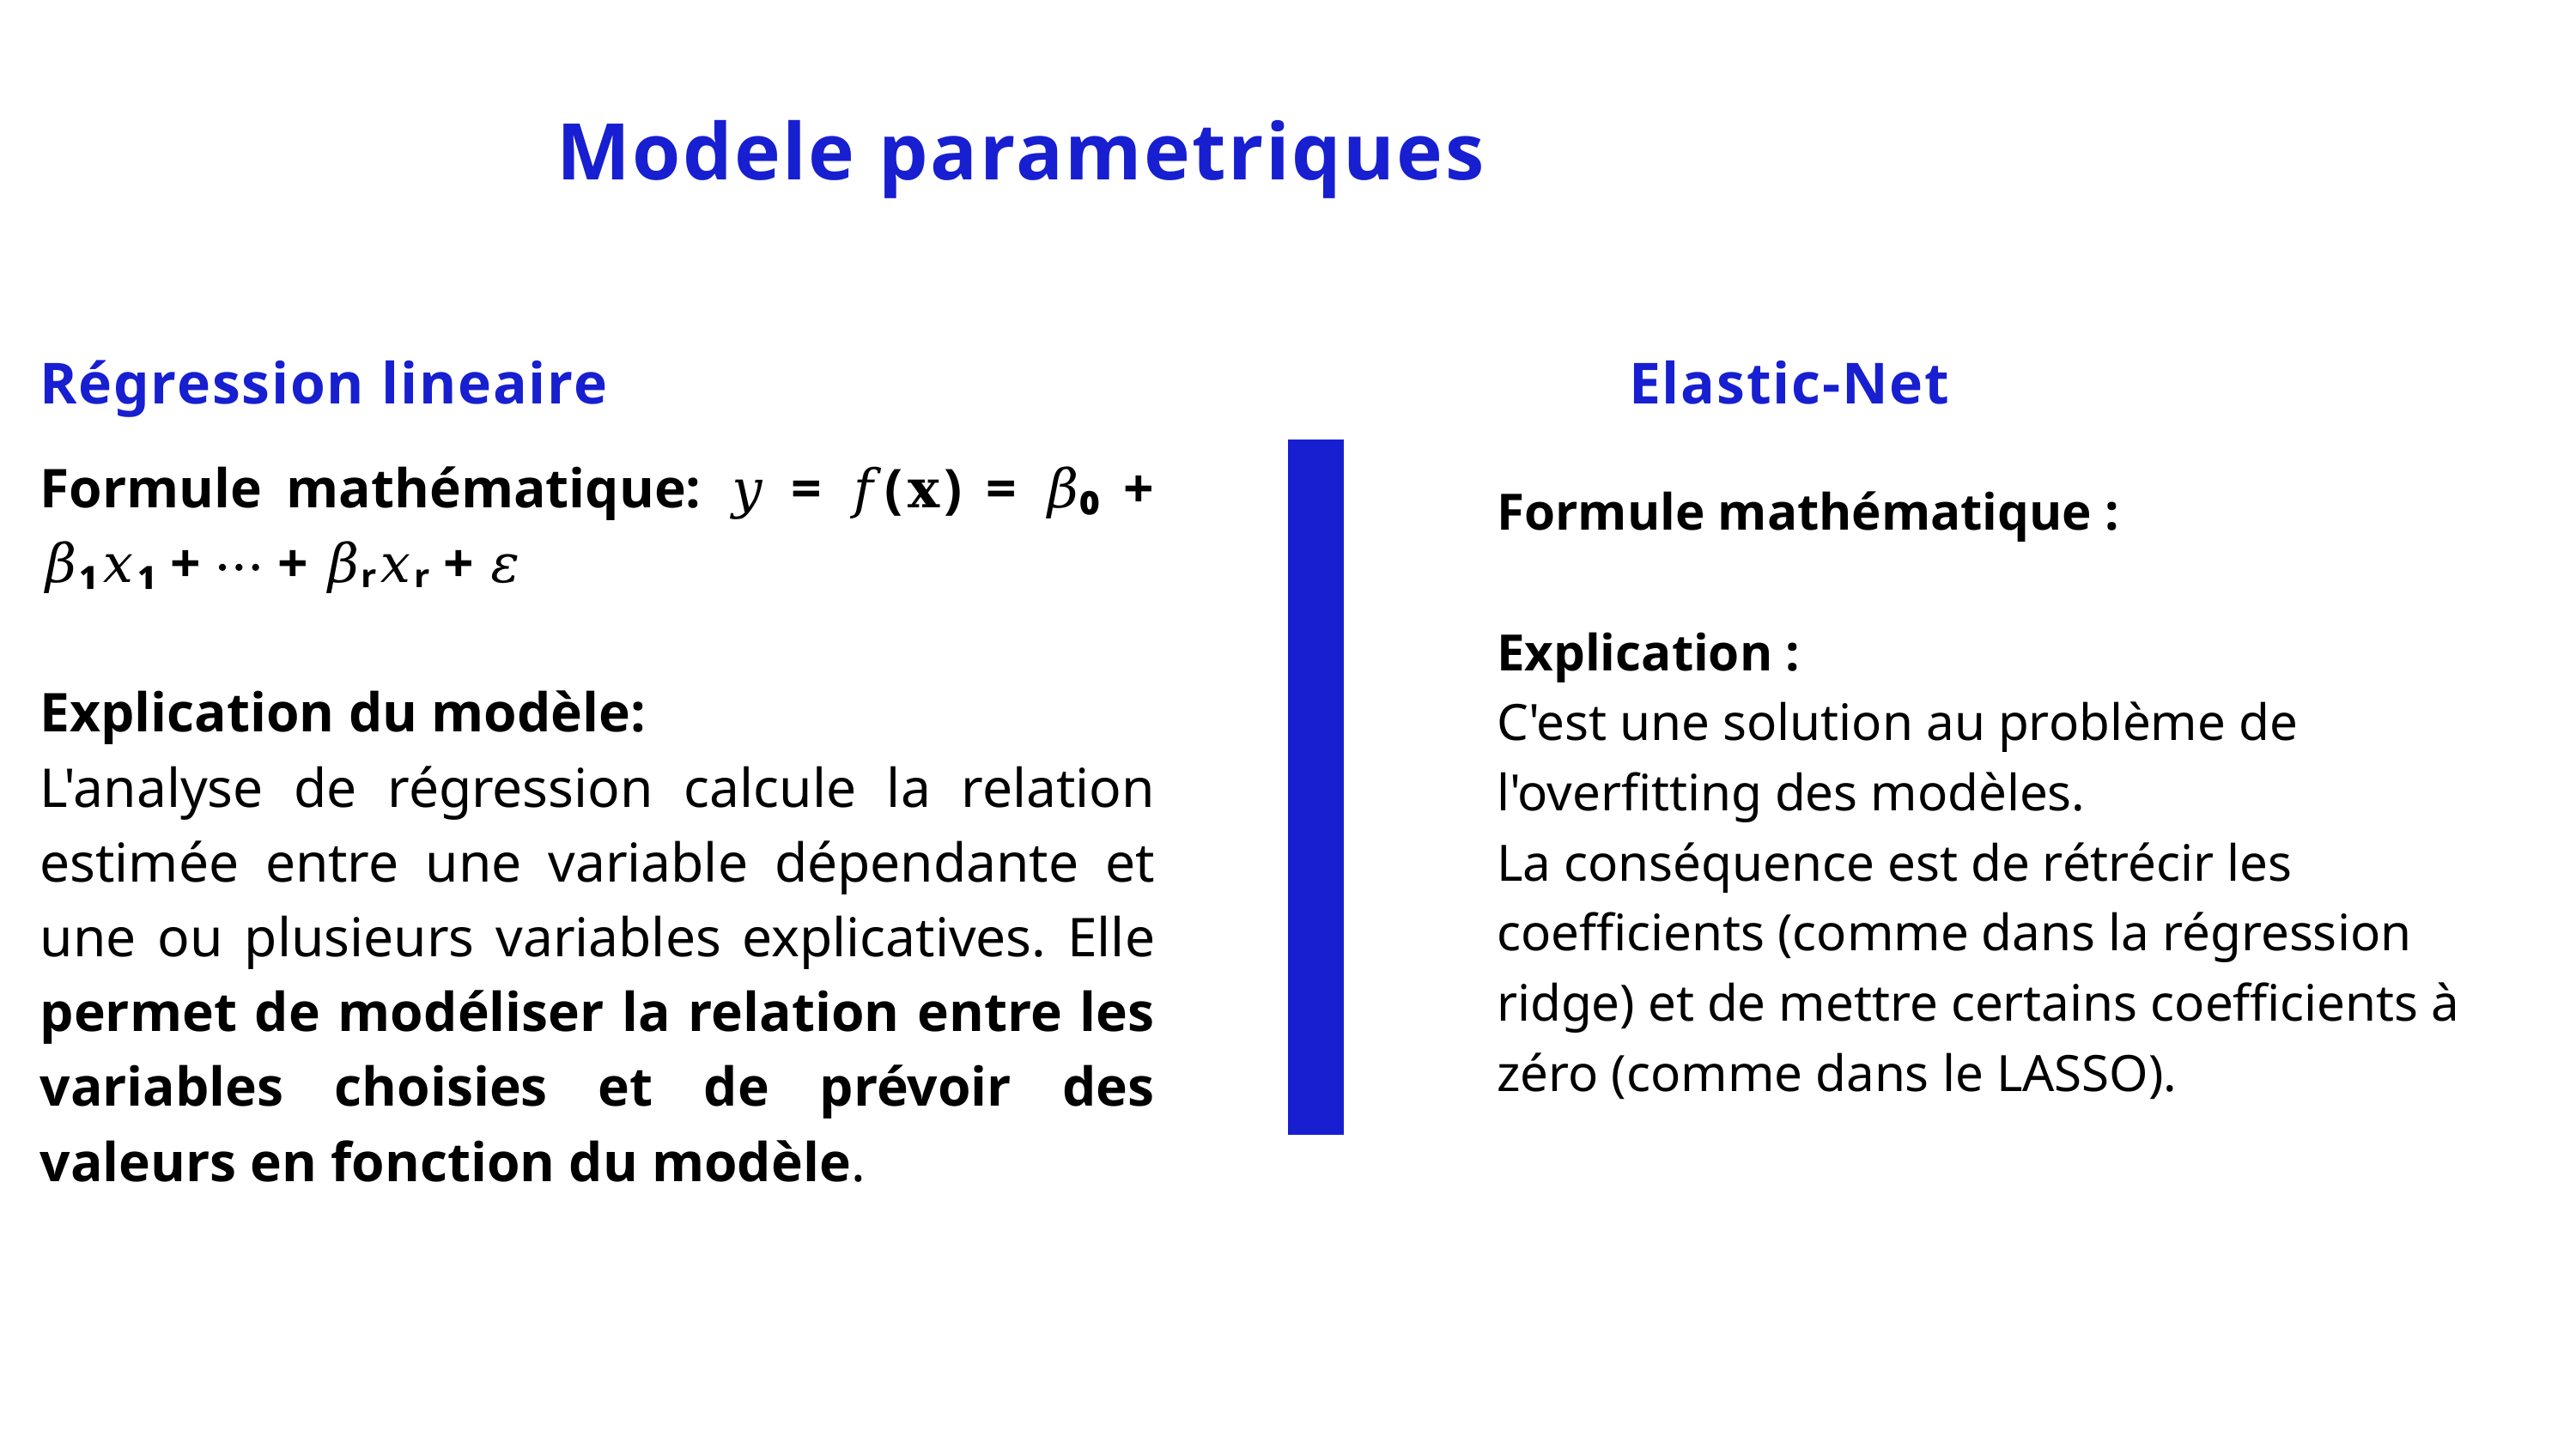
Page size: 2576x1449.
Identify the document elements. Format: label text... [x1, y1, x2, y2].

text_box Formule mathématique : Explication : C'est une solution au problème de l'overfitting des modèles. La conséquence est de rétrécir les coefficients (comme dans la régression ridge) et de mettre certains coefficients à zéro (comme dans le LASSO). [1497, 470, 2552, 1172]
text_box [1287, 439, 1344, 1135]
text_box Régression lineaire [39, 336, 818, 415]
text_box Elastic-Net [1629, 336, 2174, 415]
text_box Formule mathématique: 𝑦 = 𝑓(𝐱) = 𝛽₀ + 𝛽₁𝑥₁ + ⋯ + 𝛽ᵣ𝑥ᵣ + 𝜀 Explication du modèle: L'analyse de régression calcule la relation estimée entre une variable dépendante et une ou plusieurs variables explicatives. Elle permet de modéliser la relation entre les variables choisies et de prévoir des valeurs en fonction du modèle. [39, 443, 1156, 1267]
text_box Modele parametriques [556, 86, 1663, 196]
